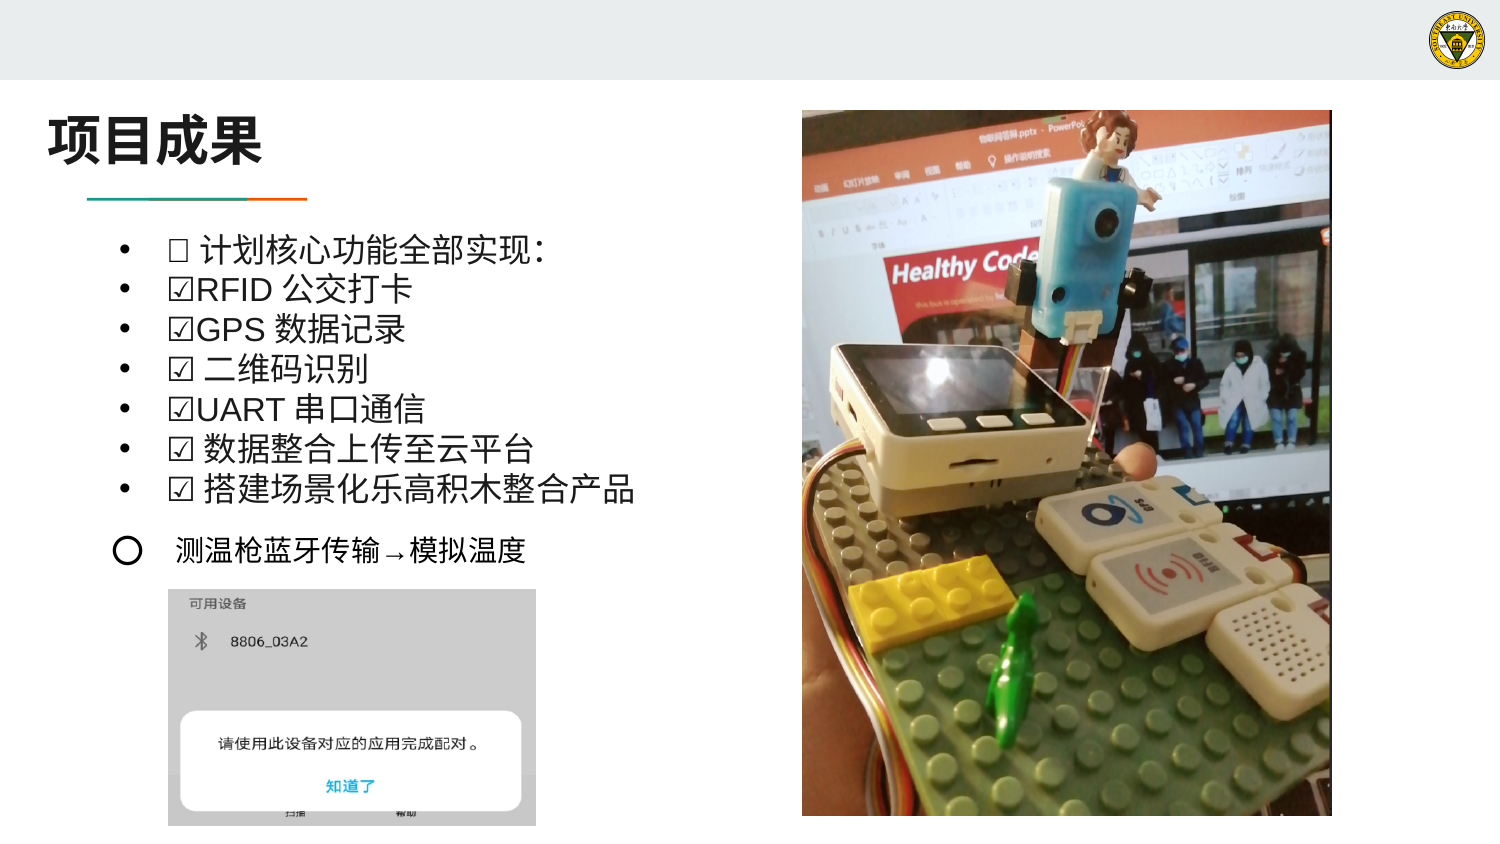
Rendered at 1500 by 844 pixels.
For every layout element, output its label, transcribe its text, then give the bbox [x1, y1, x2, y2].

picture [802, 109, 1332, 816]
text_box ☑RFID公交打卡 ☑GPS数据记录 ☑二维码识别 ☑UART串口通信 ☑数据整合上传至云平台 ☑搭建场景化乐高积木整合产品 [104, 260, 797, 516]
picture [1429, 10, 1485, 69]
text_box ⭕ 测温枪蓝牙传输→模拟温度 [96, 525, 797, 576]
text_box ✅计划核心功能全部实现： [104, 222, 797, 260]
picture [168, 588, 536, 826]
title 项目成果 [32, 91, 609, 319]
